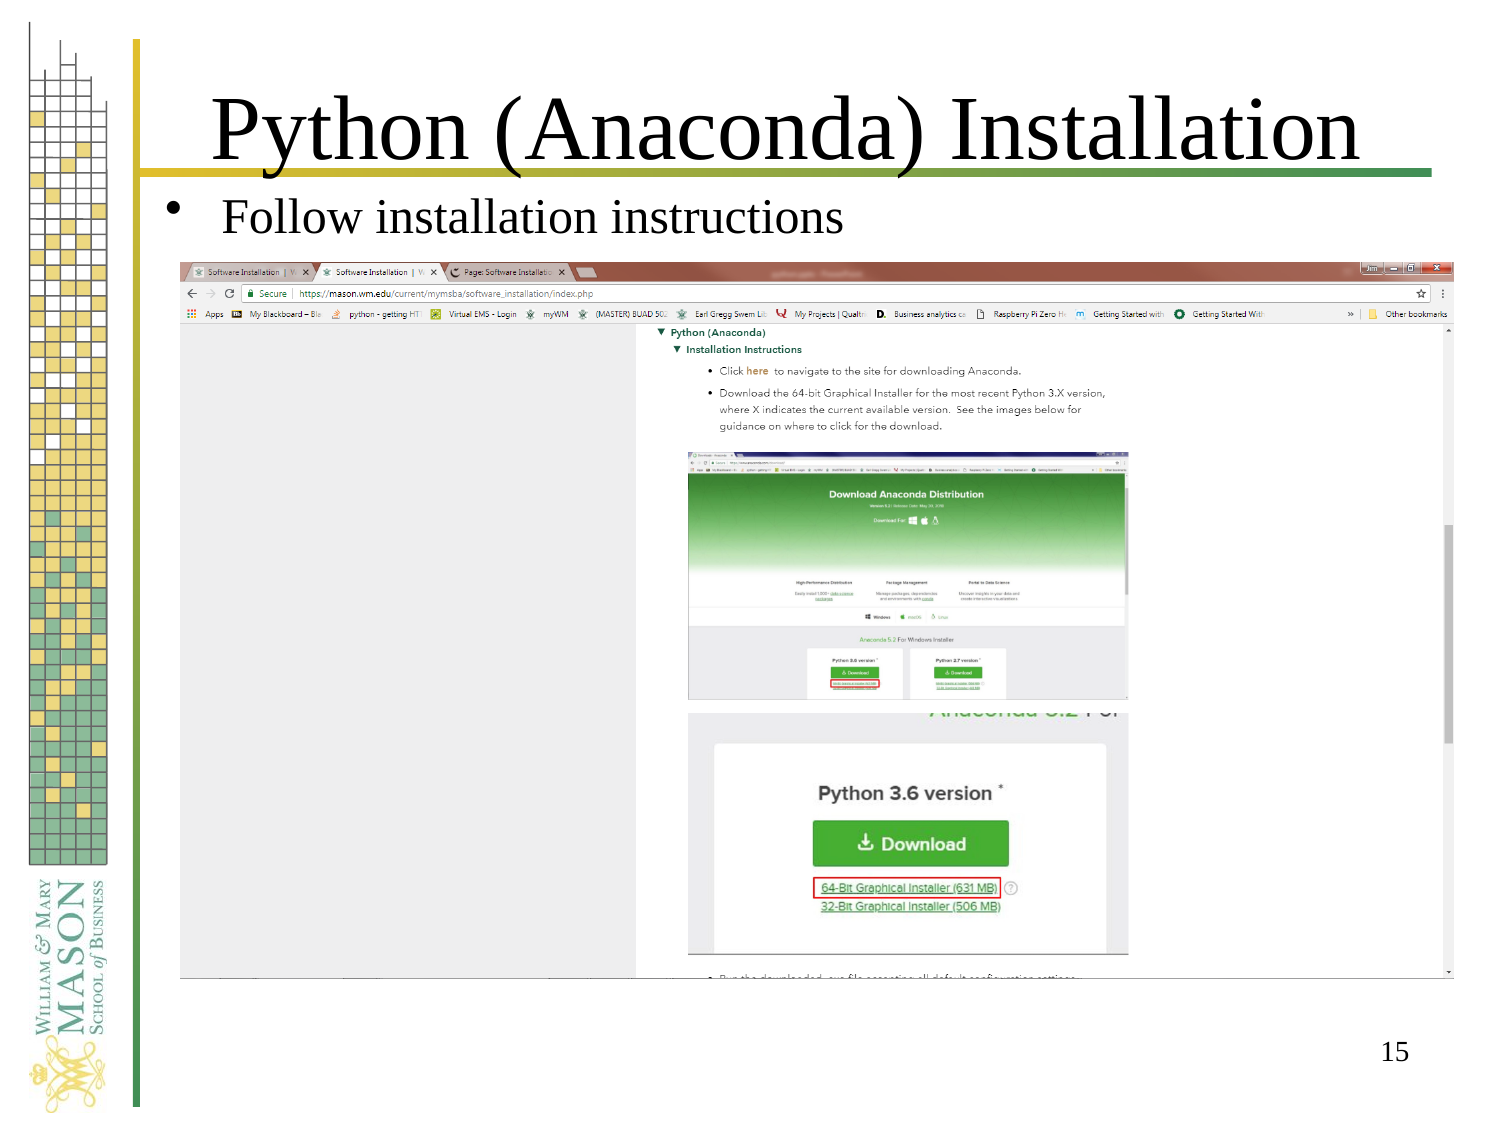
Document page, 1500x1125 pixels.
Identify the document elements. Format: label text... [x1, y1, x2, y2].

slide_number 15 [1048, 1024, 1426, 1103]
title Python (Anaconda) Installation [150, 45, 1425, 176]
table_header Description [29, 879, 107, 1113]
picture [180, 262, 1454, 979]
list Follow installation instructions [150, 176, 1464, 944]
